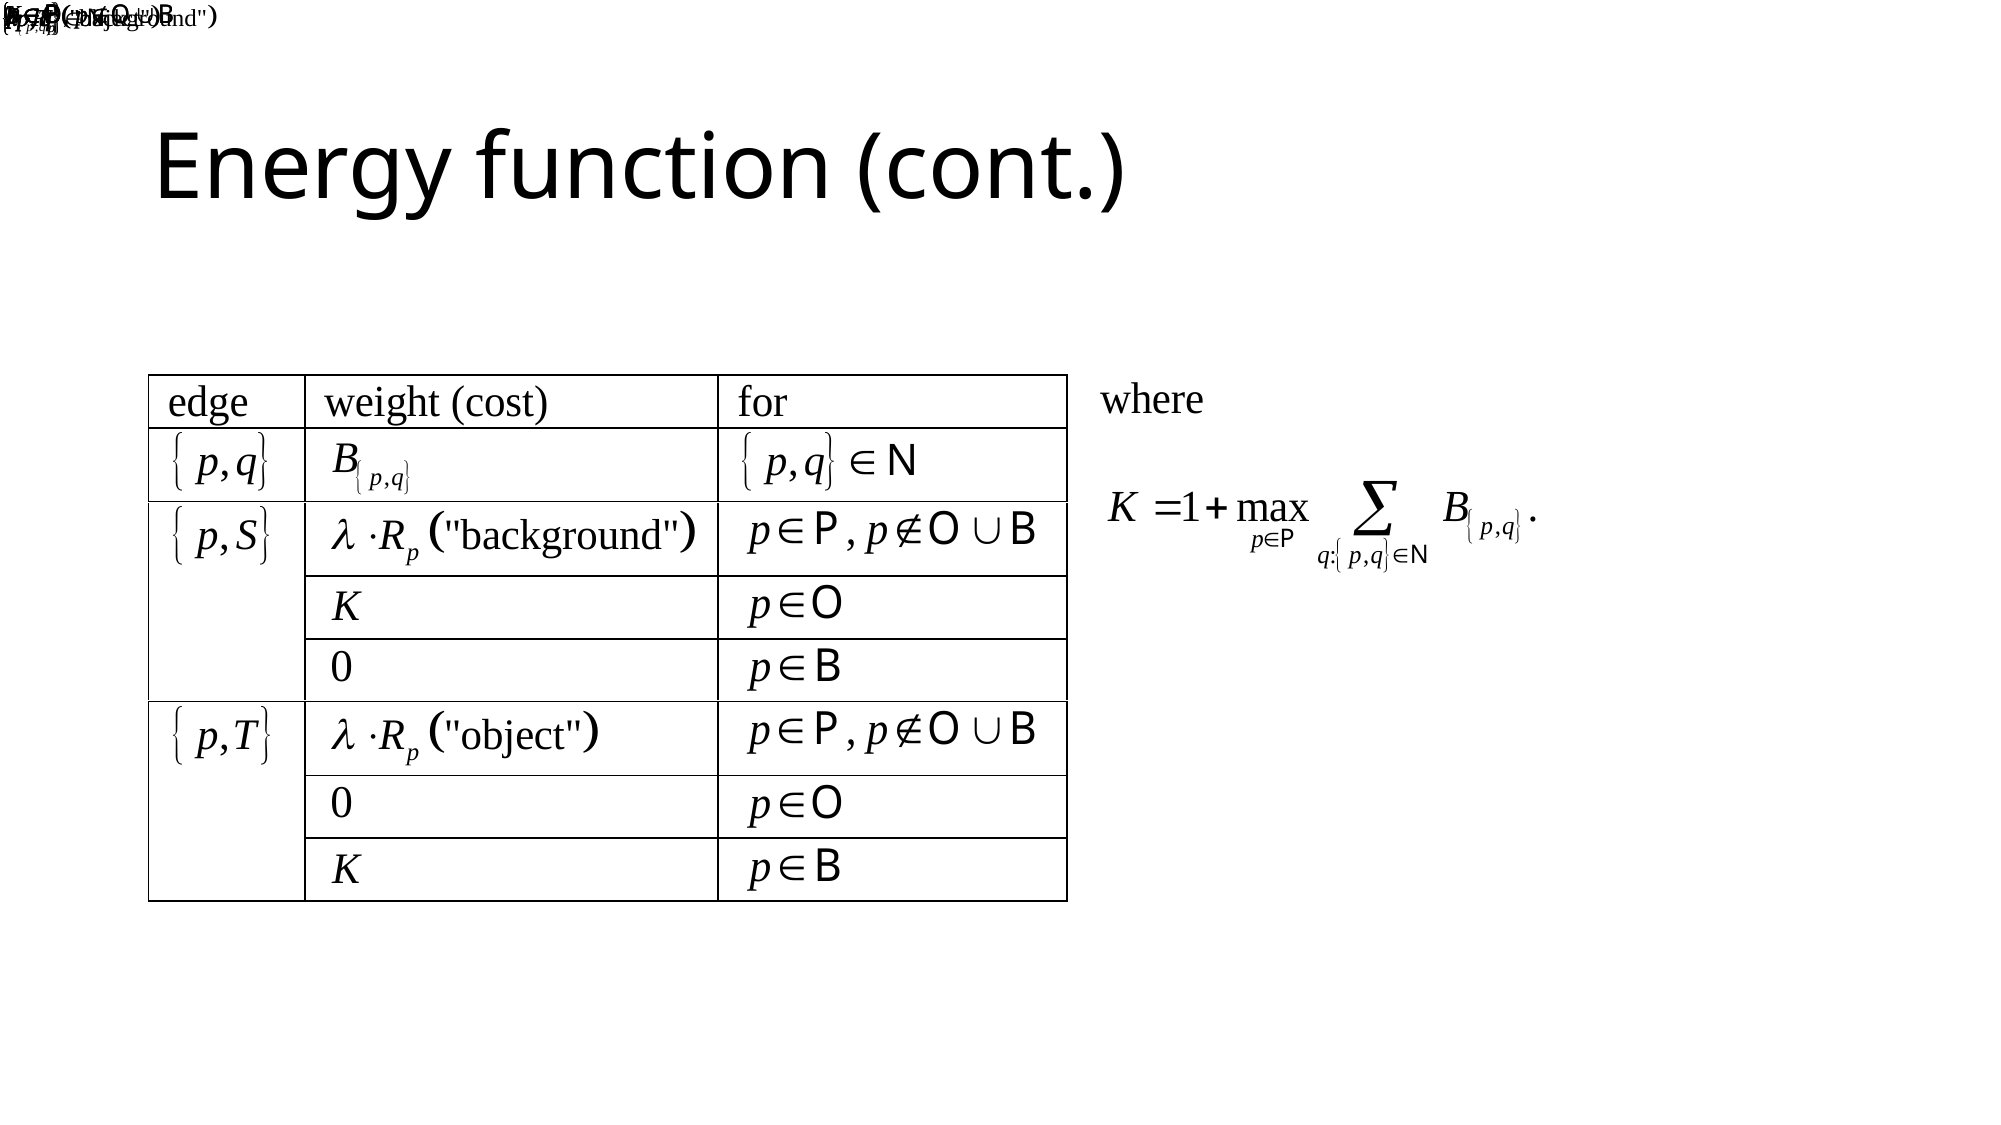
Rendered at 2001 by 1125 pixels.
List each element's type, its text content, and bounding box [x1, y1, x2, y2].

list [115, 373, 1828, 903]
title Energy function (cont.) [137, 59, 1863, 278]
picture [0, 0, 219, 41]
